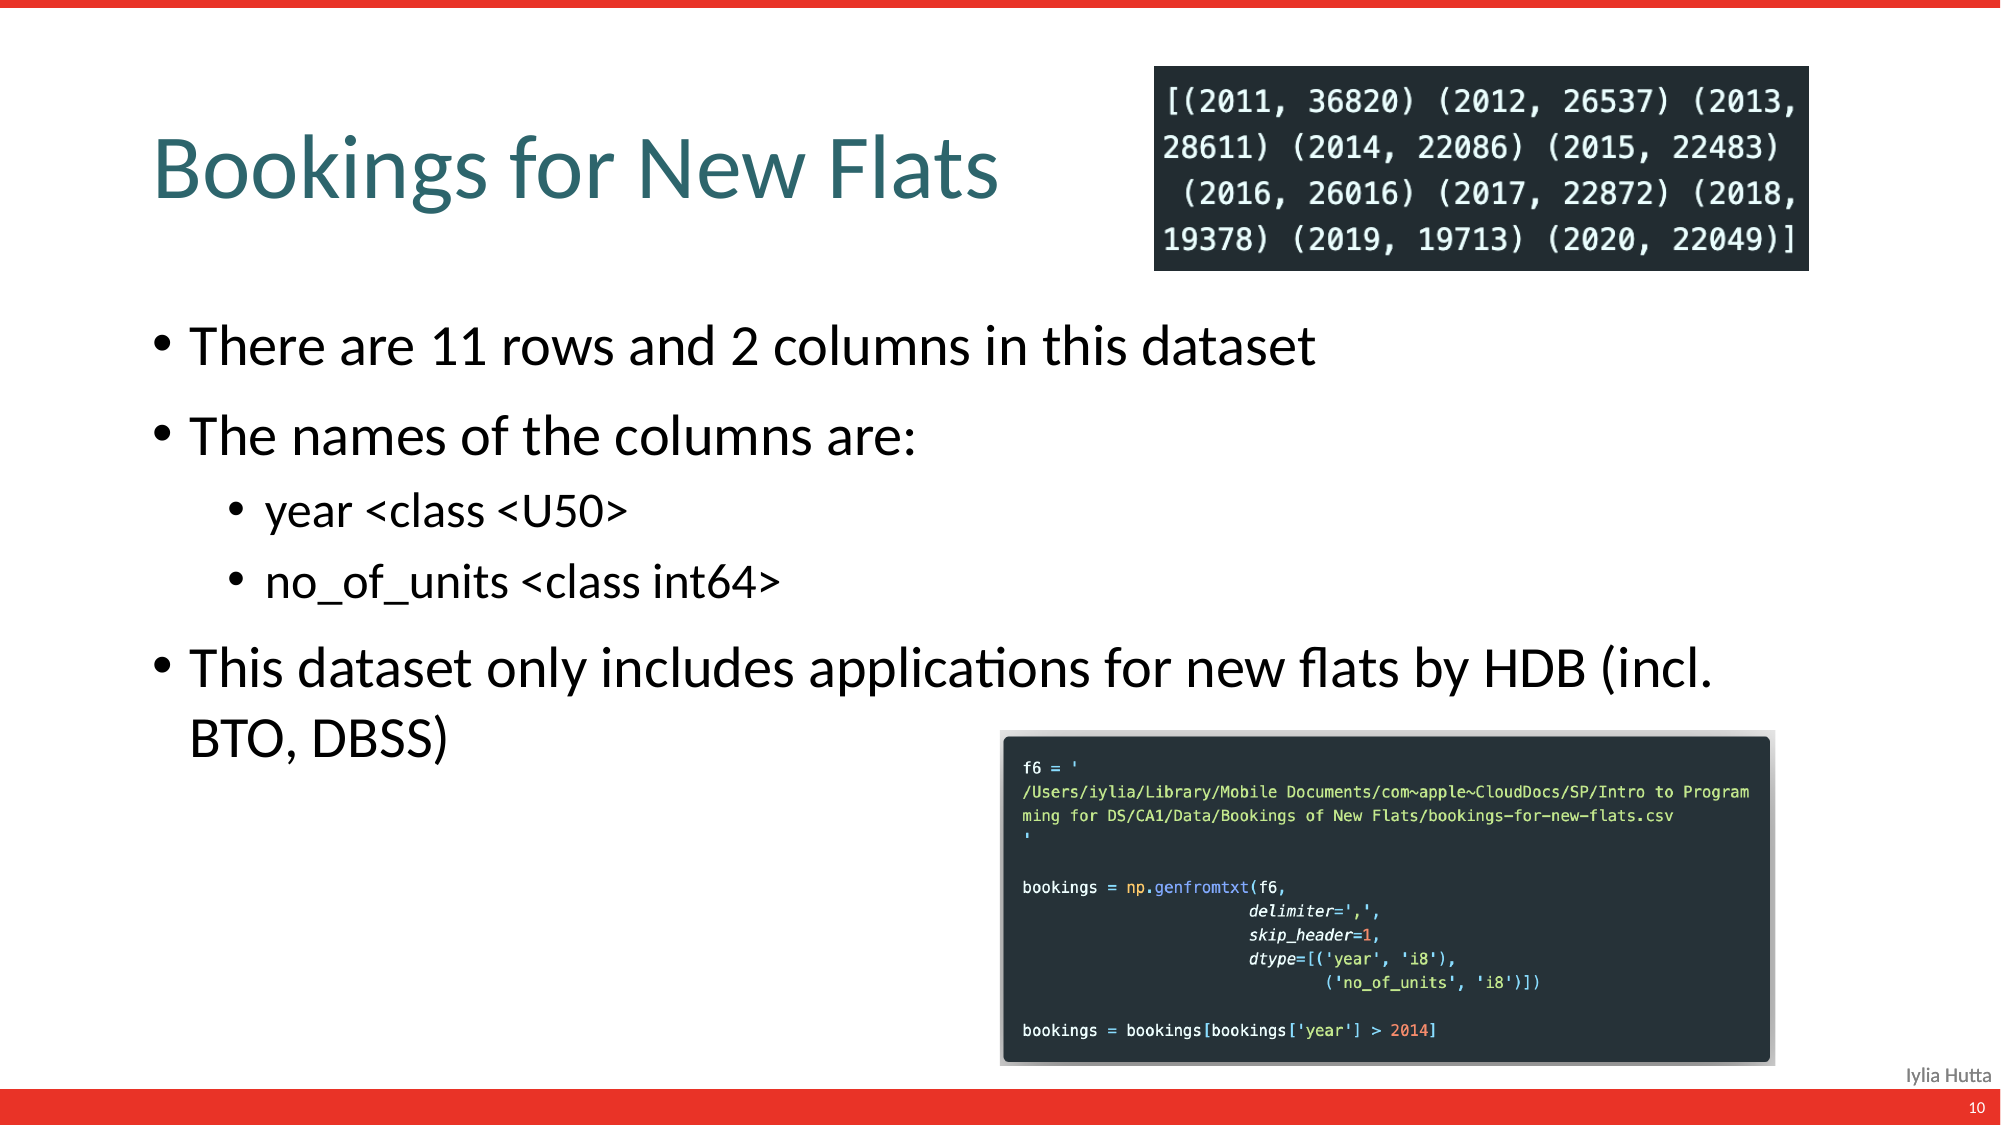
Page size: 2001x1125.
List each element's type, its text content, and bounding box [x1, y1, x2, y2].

picture [1154, 66, 1809, 271]
title Bookings for New Flats [137, 59, 1863, 278]
picture [999, 730, 1776, 1066]
list There are 11 rows and 2 columns in this dataset The names of the columns are: year <class <U50> no_of_units <class int64> This dataset only includes applications for new flats by HDB (incl. BTO, DBSS) [137, 299, 1809, 1014]
slide_number 10 [1616, 1089, 2000, 1125]
